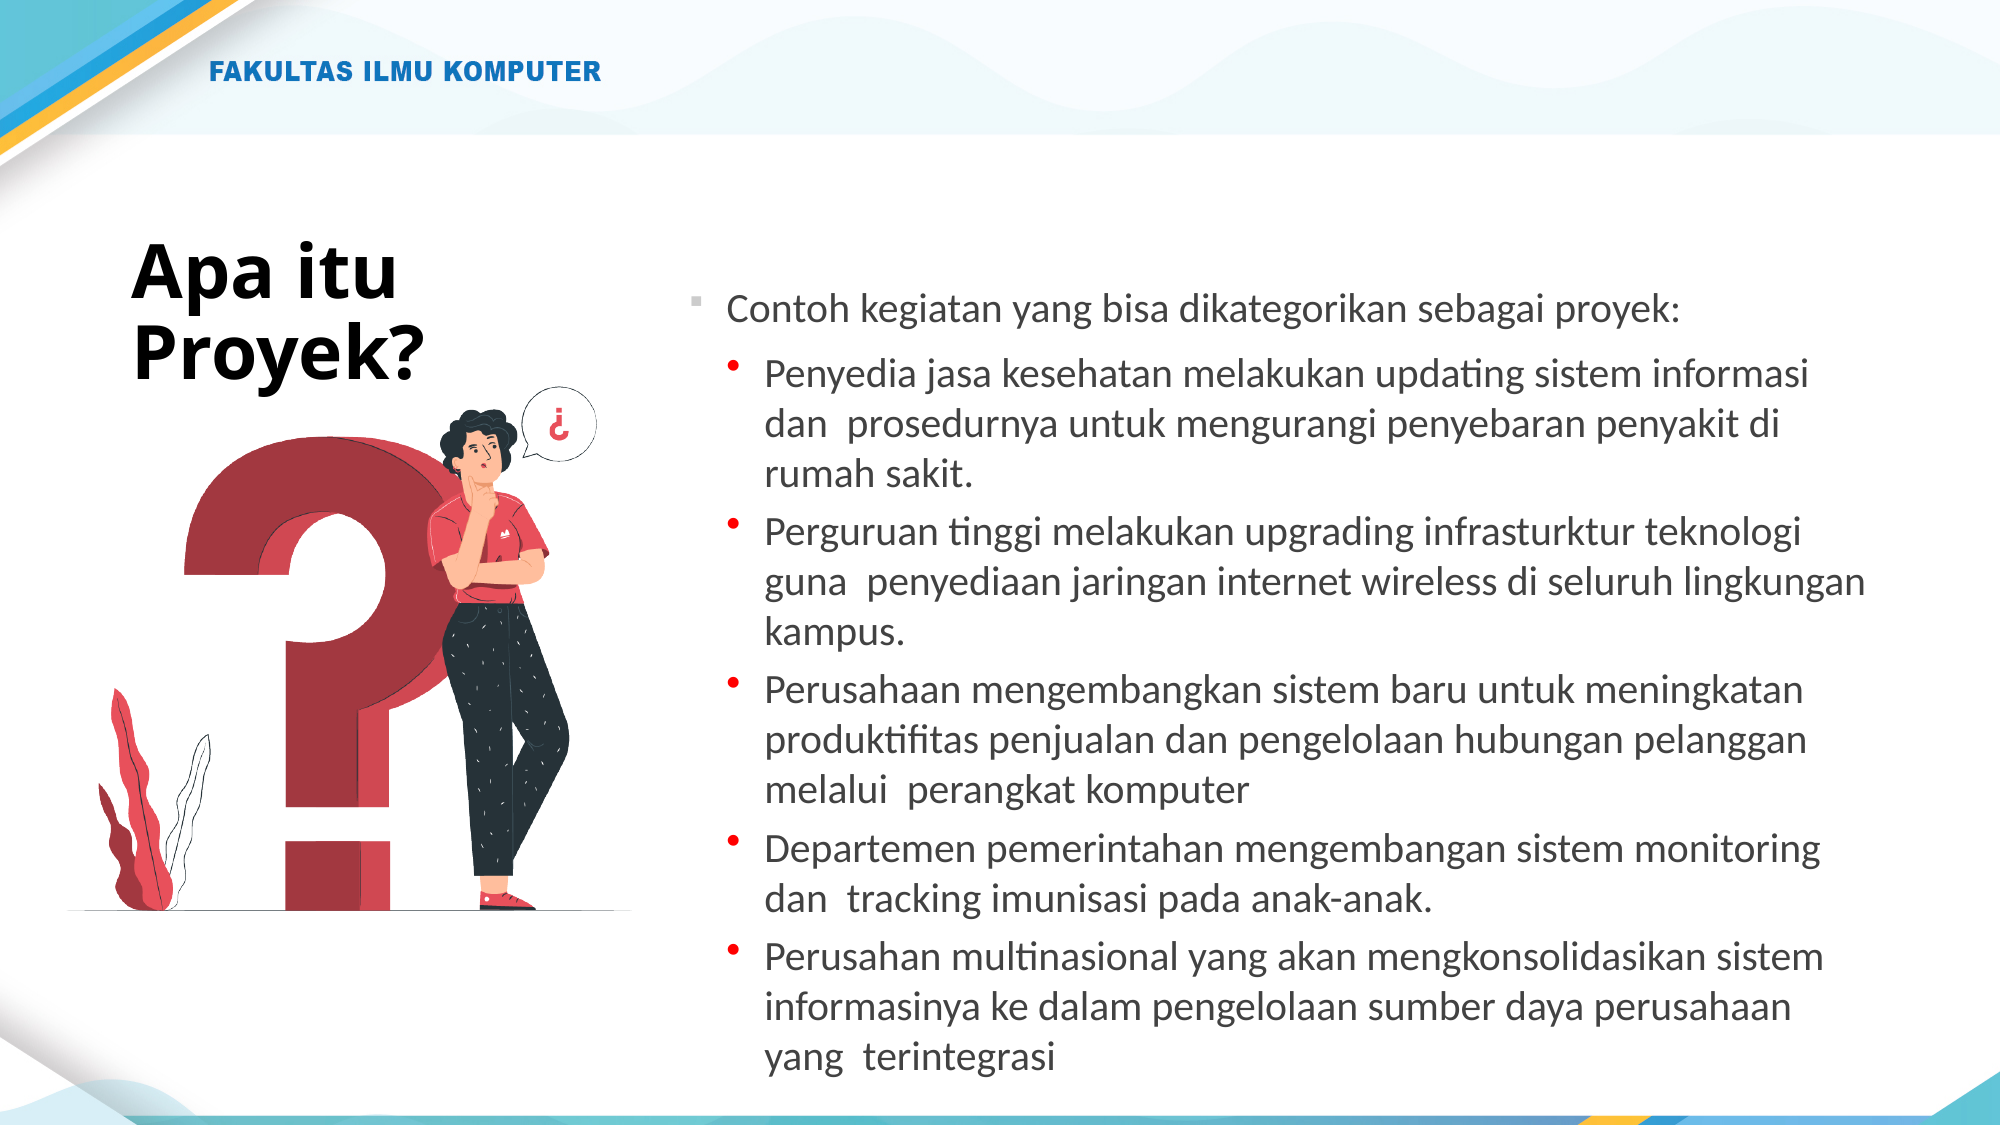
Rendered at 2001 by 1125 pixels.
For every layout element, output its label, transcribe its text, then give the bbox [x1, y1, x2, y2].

picture [0, 0, 2000, 1125]
text_box Contoh kegiatan yang bisa dikategorikan sebagai proyek: Penyedia jasa kesehatan melakukan updating sistem informasi dan prosedurnya untuk mengurangi penyebaran penyakit di rumah sakit. Perguruan tinggi melakukan upgrading infrasturktur teknologi guna penyediaan jaringan internet wireless di seluruh lingkungan kampus. Perusahaan mengembangkan sistem baru untuk meningkatan produktifitas penjualan dan pengelolaan hubungan pelanggan melalui perangkat komputer Departemen pemerintahan mengembangan sistem monitoring dan tracking imunisasi pada anak-anak. Perusahan multinasional yang akan mengkonsolidasikan sistem informasinya ke dalam pengelolaan sumber daya perusahaan yang terintegrasi [622, 273, 2000, 1087]
title Apa itu Proyek? [116, 248, 623, 316]
